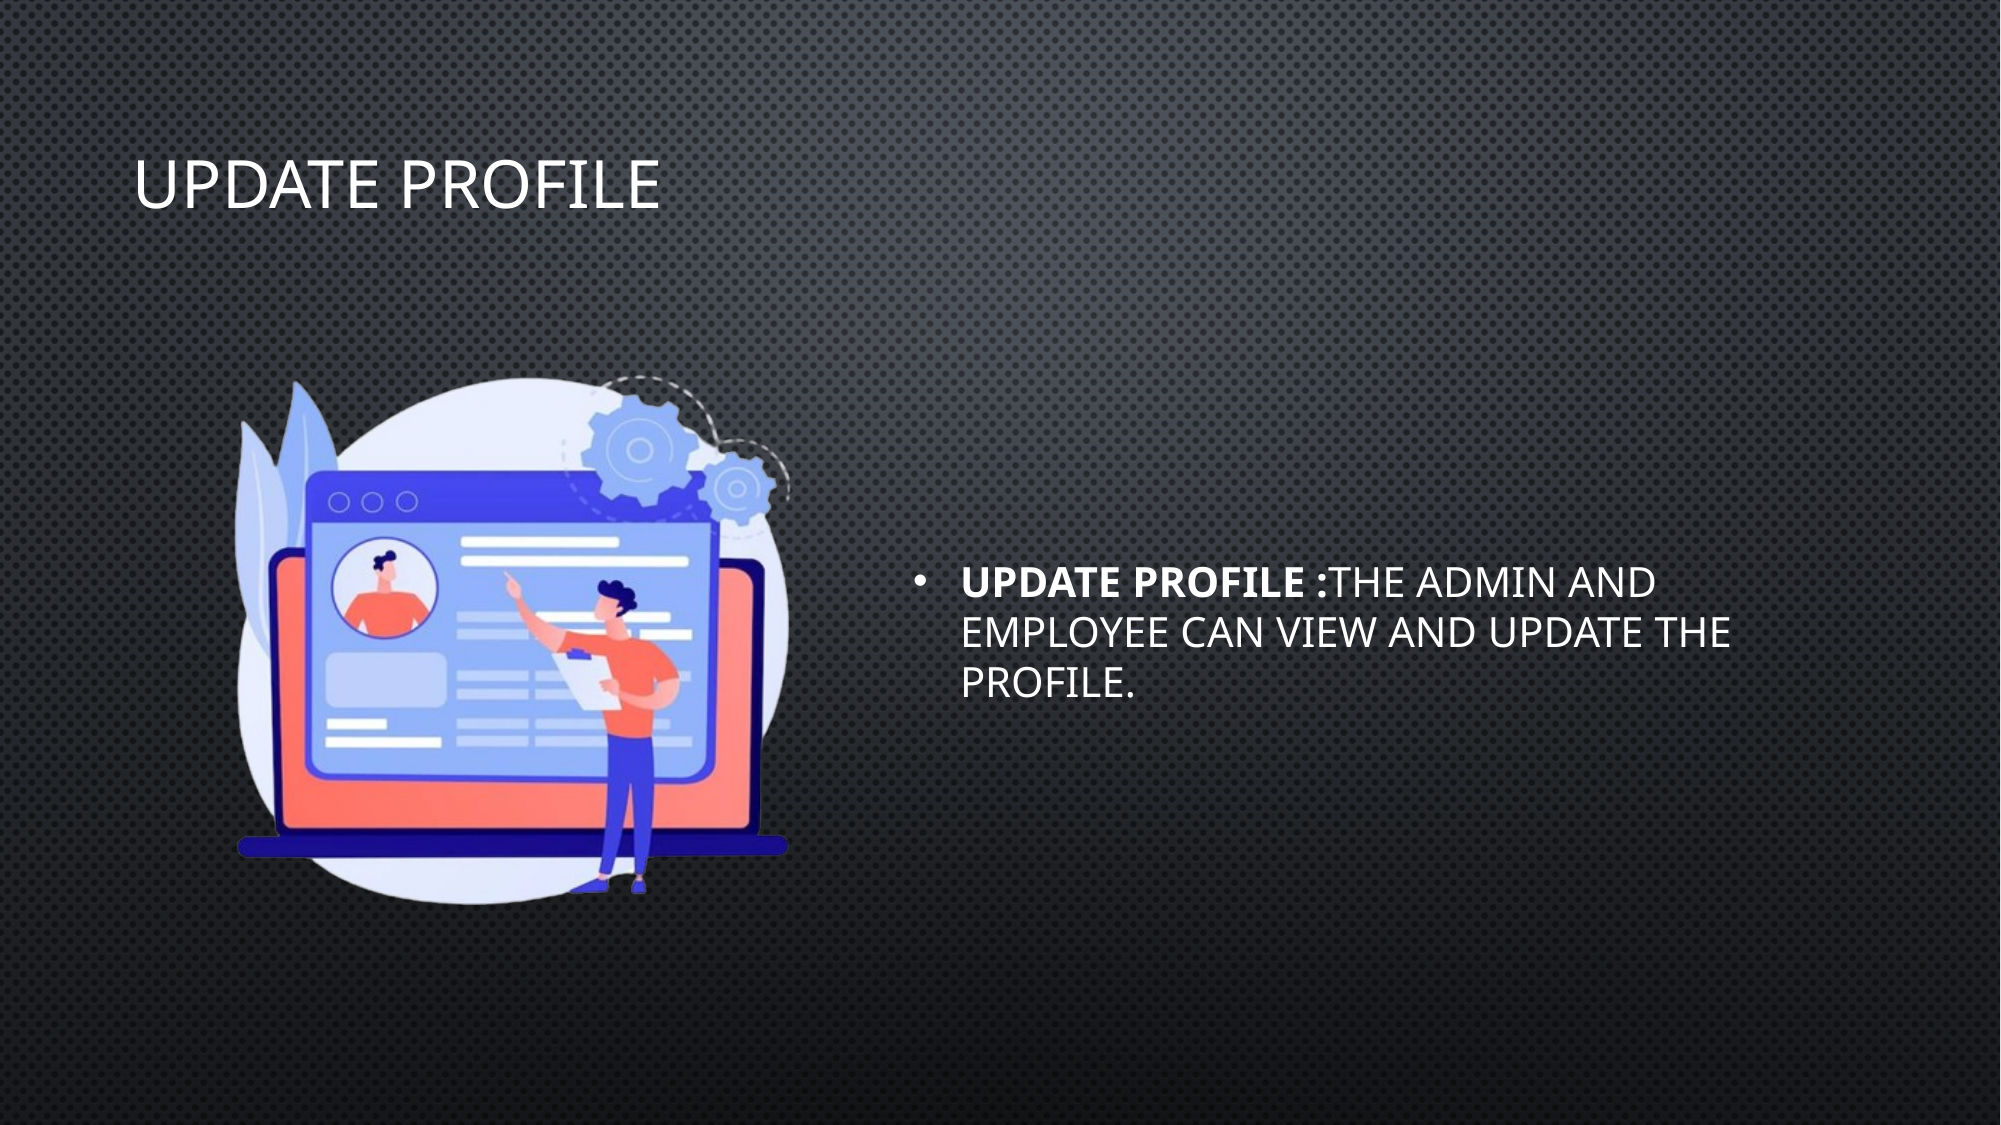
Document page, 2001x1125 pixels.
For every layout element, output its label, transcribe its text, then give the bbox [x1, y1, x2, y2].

title Update Profile [117, 95, 1972, 268]
picture [143, 289, 882, 994]
list Update profile :The admin and employee can view and update the profile. [898, 462, 1812, 799]
